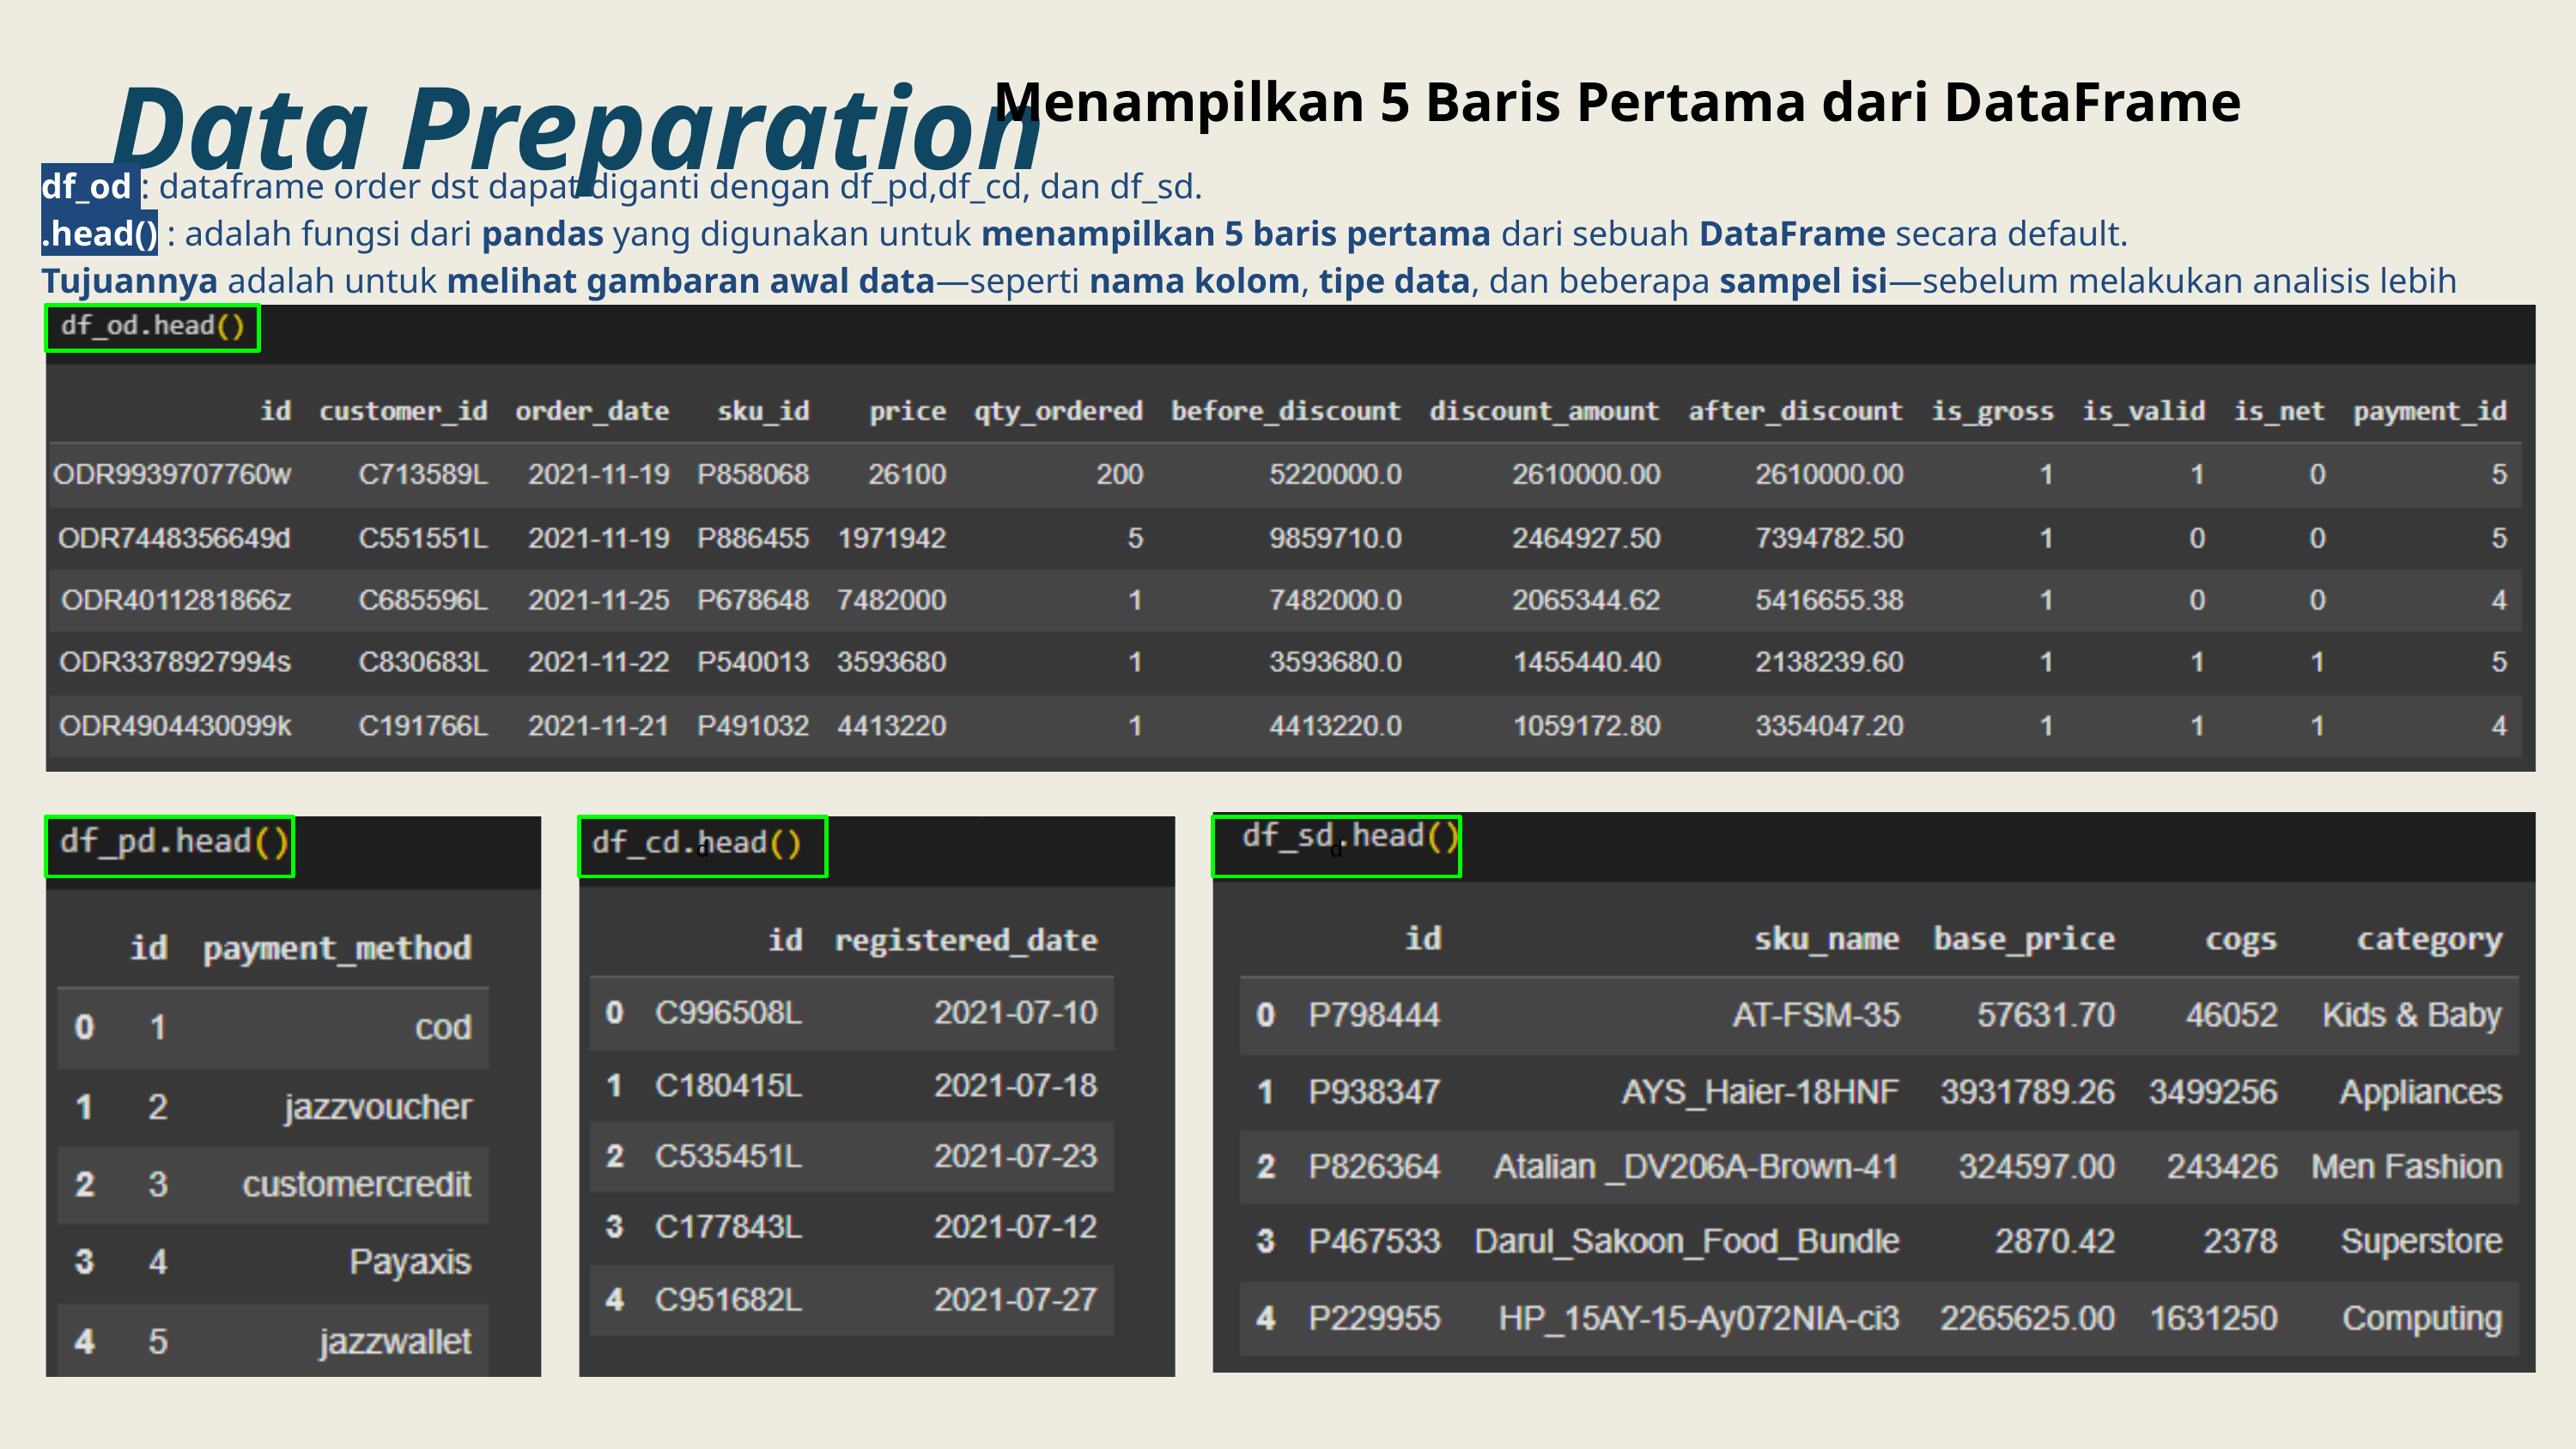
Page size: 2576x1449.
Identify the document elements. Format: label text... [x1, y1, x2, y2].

list Menampilkan 5 Baris Pertama dari DataFrame [980, 66, 2372, 139]
picture [46, 816, 542, 1377]
picture [579, 816, 1176, 1377]
picture [1212, 812, 2537, 1373]
text_box df_od : dataframe order dst dapat diganti dengan df_pd,df_cd, dan df_sd. .head() : adalah fungsi dari pandas yang digunakan untuk menampilkan 5 baris pertama dari sebuah DataFrame secara default. Tujuannya adalah untuk melihat gambaran awal data—seperti nama kolom, tipe data, dan beberapa sampel isi—sebelum melakukan analisis lebih lanjut. [27, 152, 2518, 360]
picture [46, 305, 2537, 772]
text_box Data Preparation [109, 0, 1432, 152]
